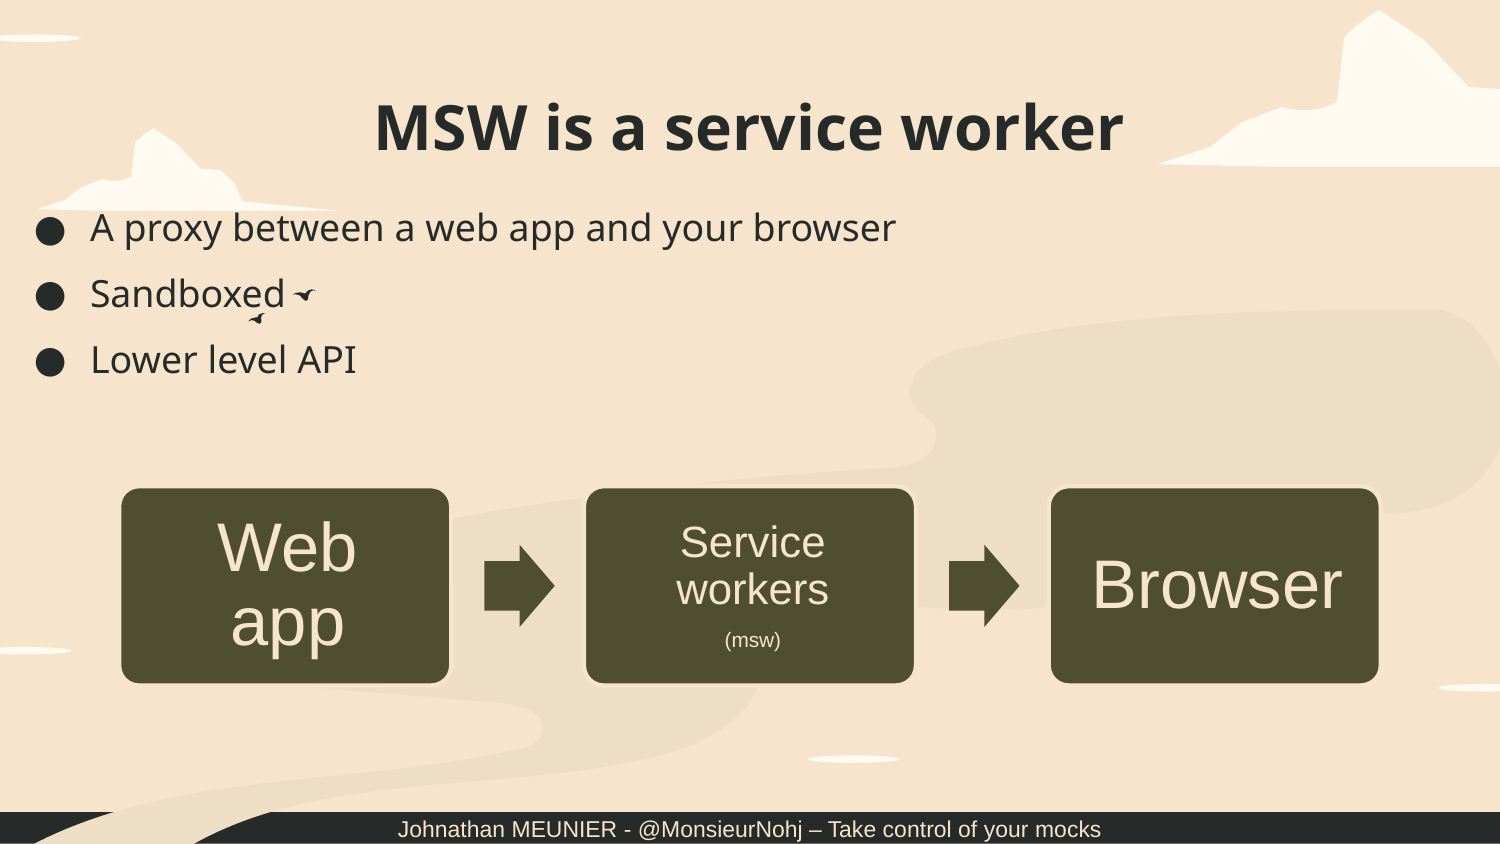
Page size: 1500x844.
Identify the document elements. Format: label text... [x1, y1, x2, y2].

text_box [117, 469, 1383, 703]
title MSW is a service worker [118, 72, 1382, 167]
list A proxy between a web app and your browser Sandboxed Lower level API [0, 189, 1264, 422]
